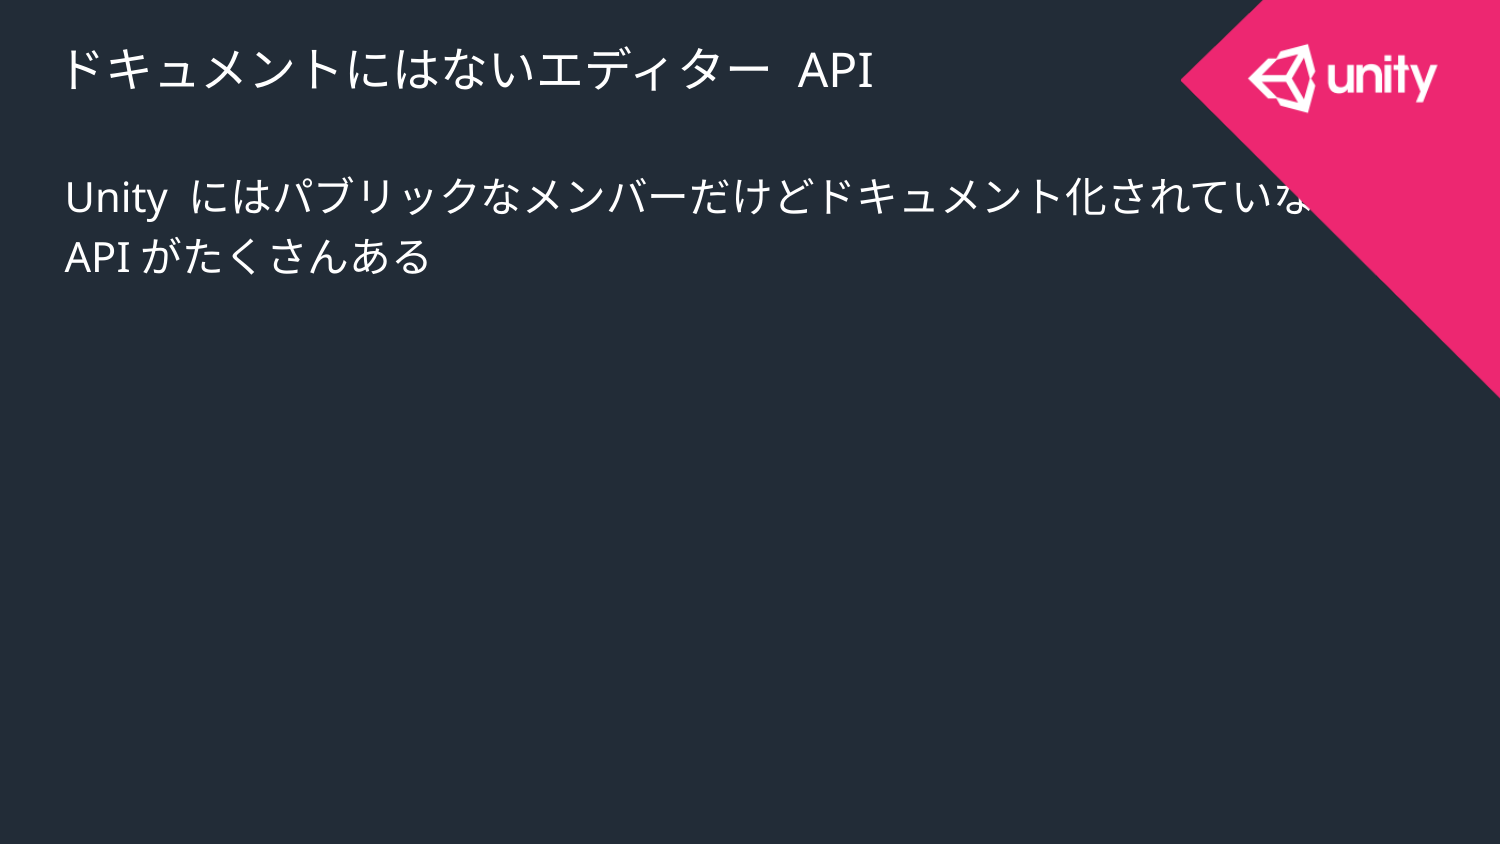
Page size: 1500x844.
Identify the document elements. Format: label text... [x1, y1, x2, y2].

list Unity にはパブリックなメンバーだけどドキュメント化されていない APIがたくさんある [56, 102, 1473, 799]
picture [1180, 0, 1500, 400]
title ドキュメントにはないエディター API [56, 31, 1174, 102]
